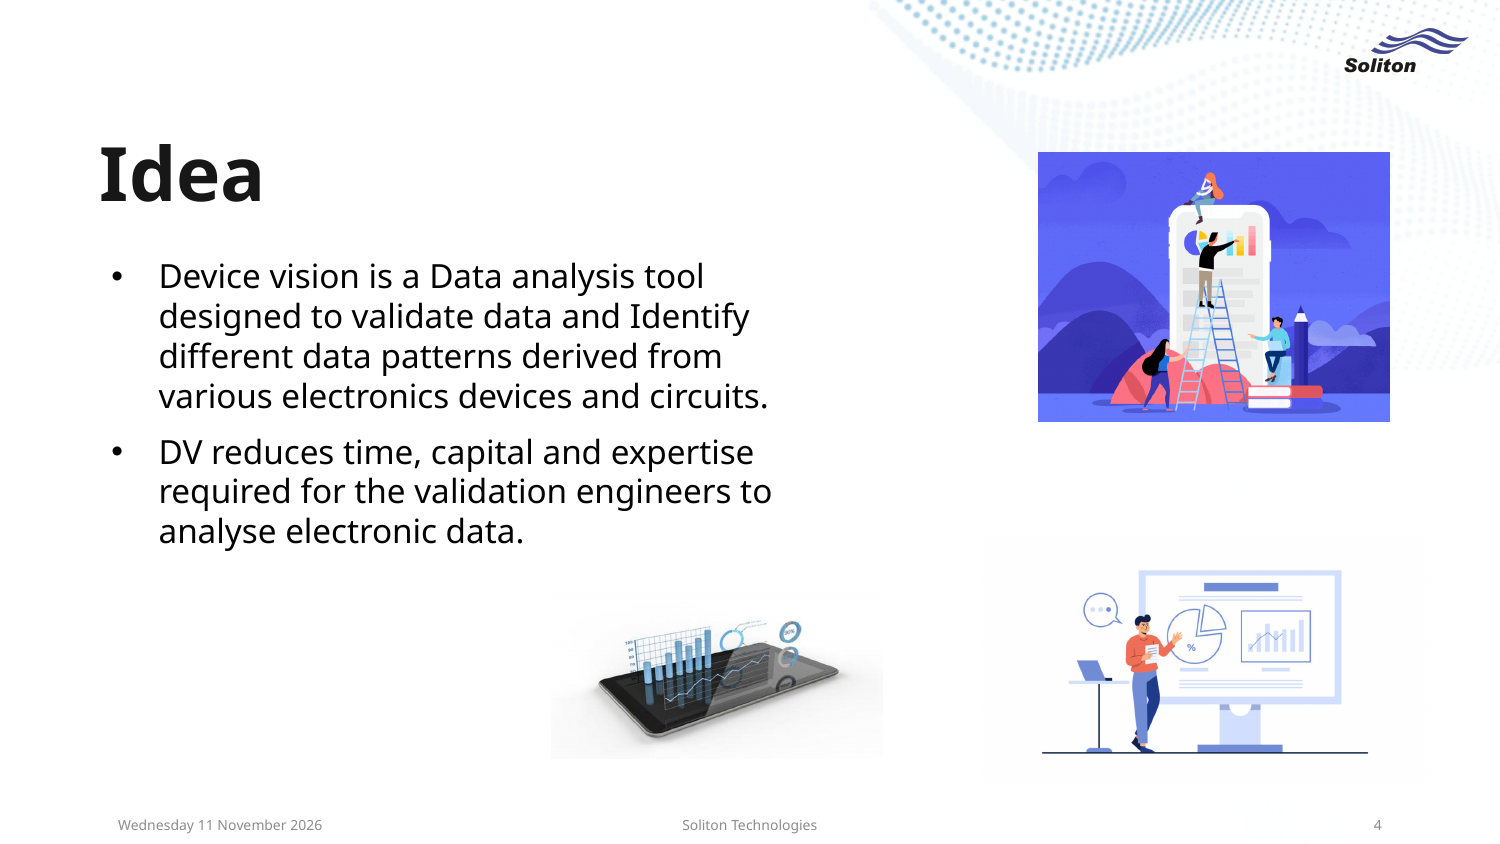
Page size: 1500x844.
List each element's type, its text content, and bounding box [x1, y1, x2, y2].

title Idea [85, 118, 1381, 237]
slide_number 4 [1059, 810, 1397, 842]
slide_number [103, 810, 441, 842]
picture [0, 0, 1500, 844]
footer Soliton Technologies [496, 810, 1004, 842]
list Device vision is a Data analysis tool designed to validate data and Identify different data patterns derived from various electronics devices and circuits. DV reduces time, capital and expertise required for the validation engineers to analyse electronic data. [96, 248, 832, 677]
